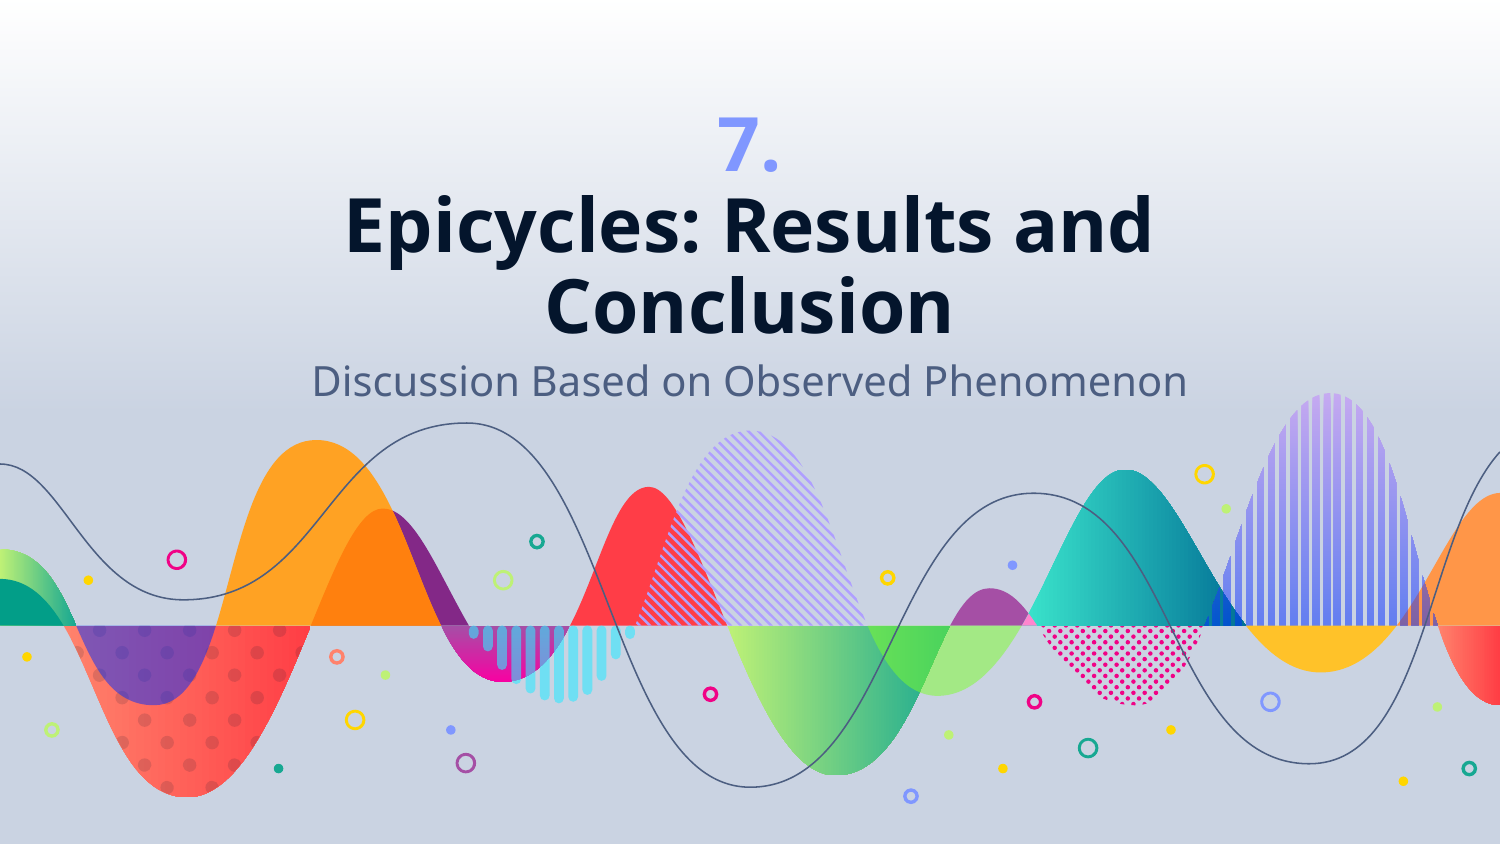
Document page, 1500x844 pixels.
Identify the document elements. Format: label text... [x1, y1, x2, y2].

title 7. Epicycles: Results and Conclusion [140, 182, 1360, 347]
subtitle Discussion Based on Observed Phenomenon [140, 347, 1360, 406]
